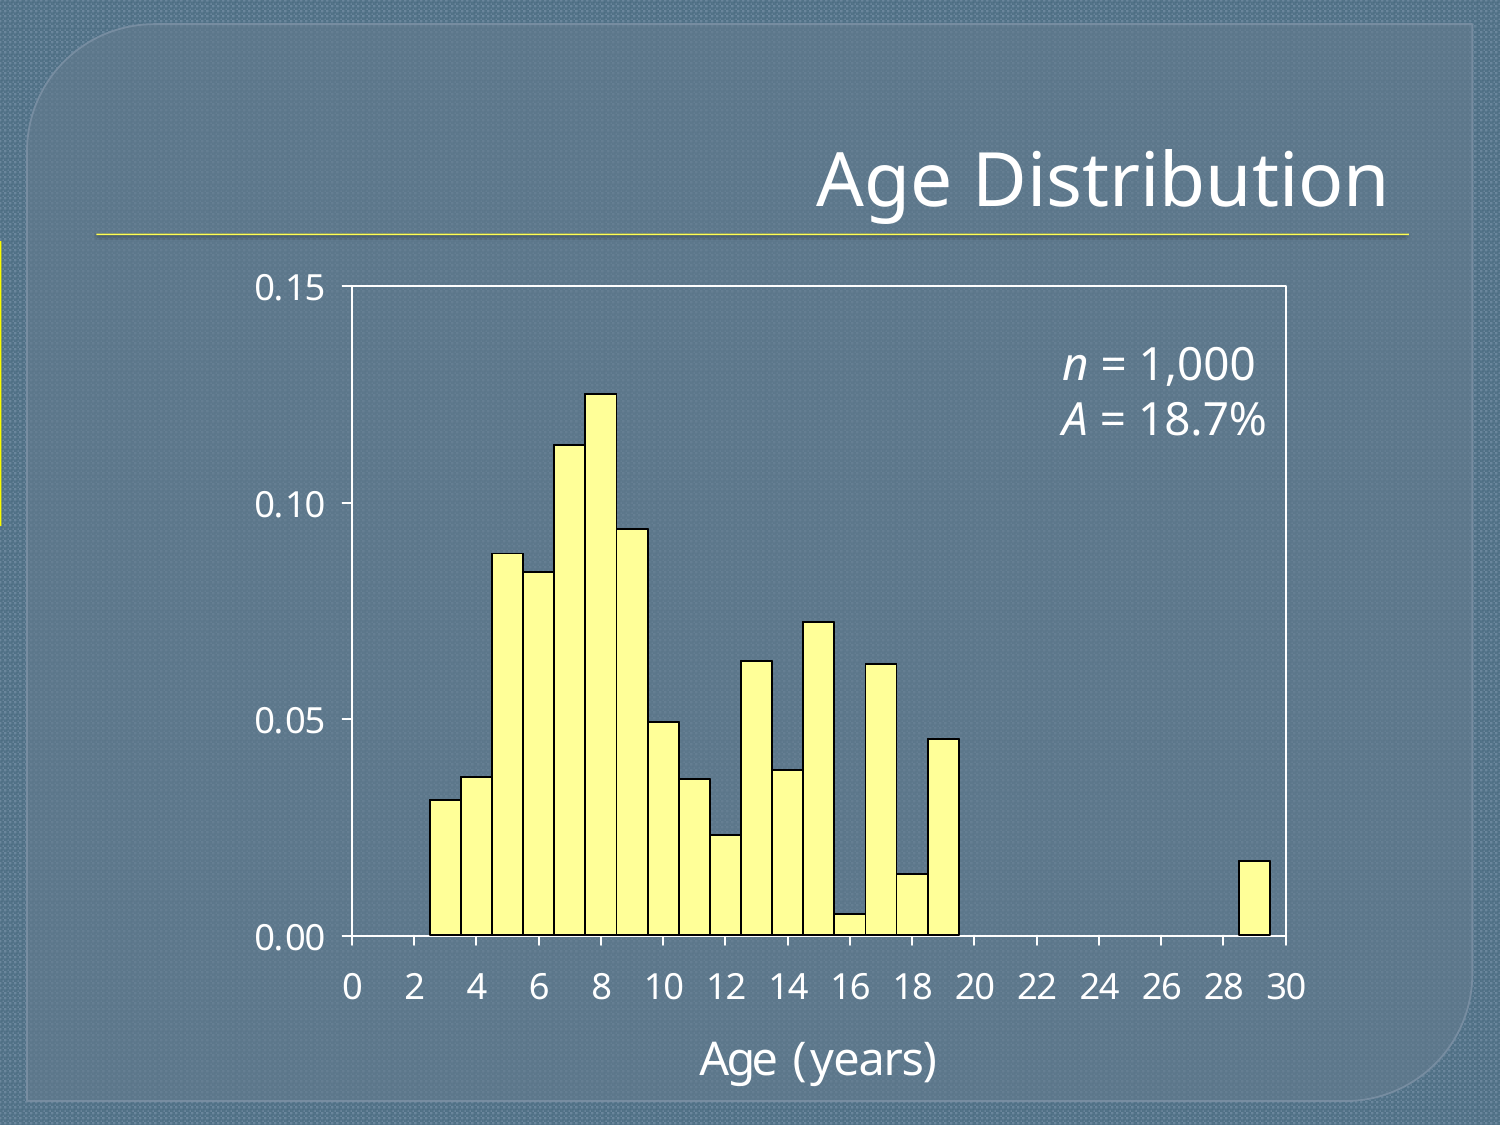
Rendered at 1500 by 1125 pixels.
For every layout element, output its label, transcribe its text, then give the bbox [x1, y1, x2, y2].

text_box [170, 189, 1329, 1090]
title Age Distribution [75, 41, 1425, 230]
